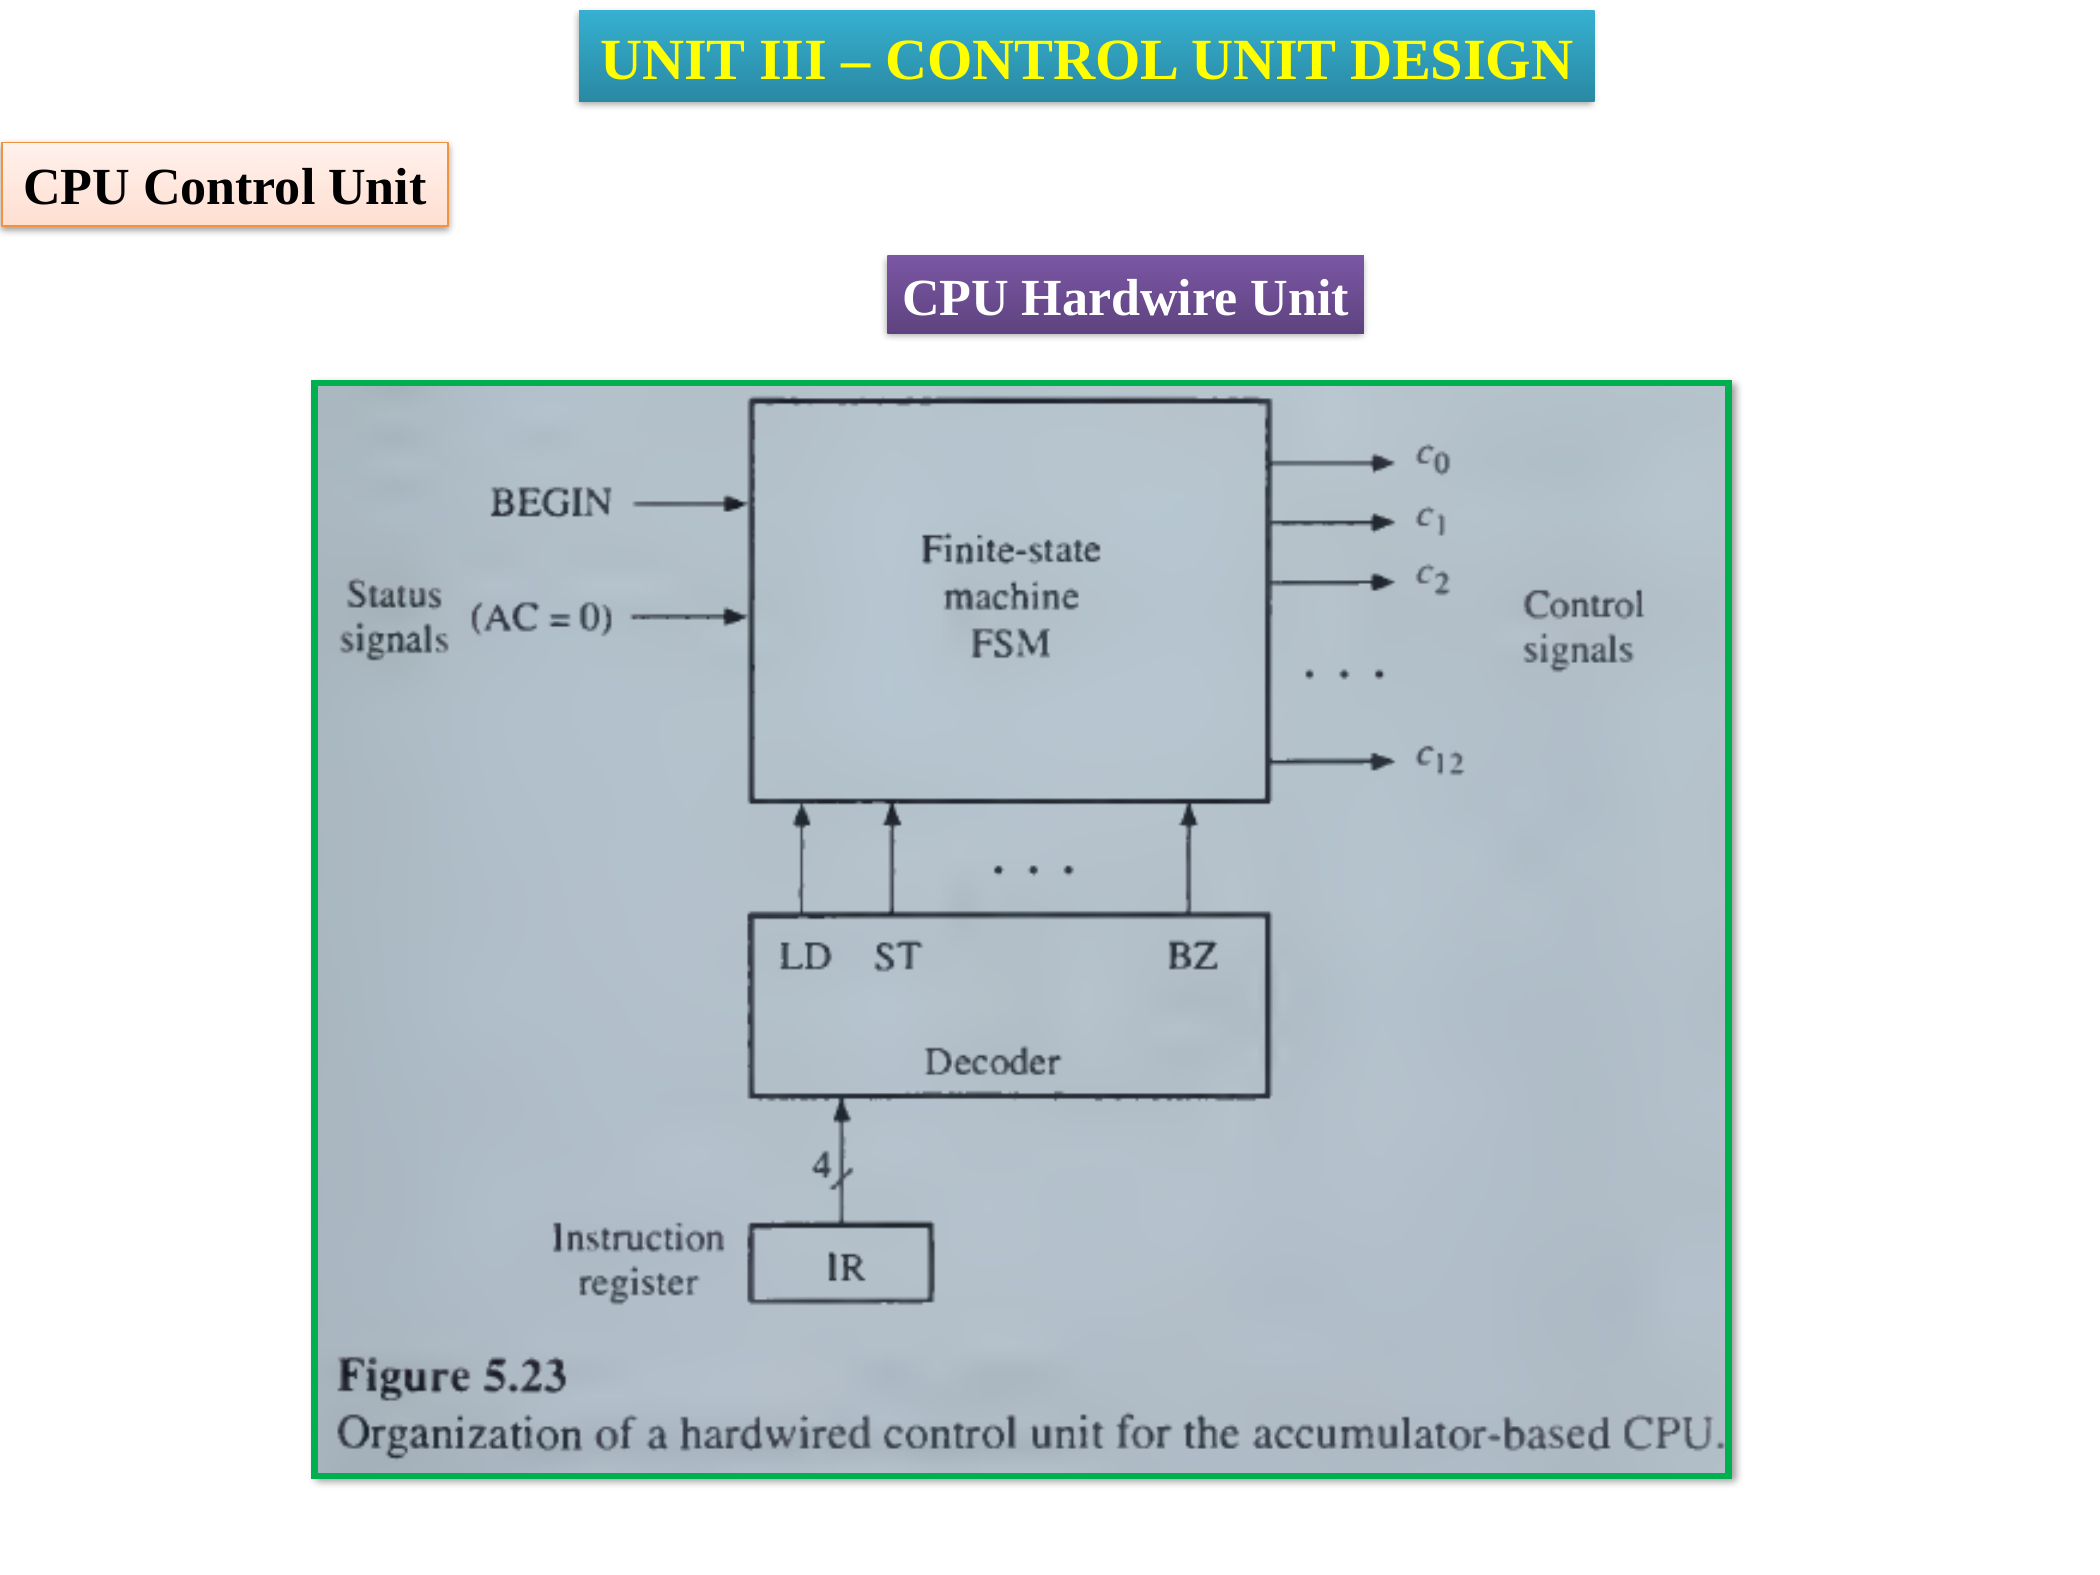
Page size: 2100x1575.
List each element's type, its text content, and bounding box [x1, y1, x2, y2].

text_box CPU Hardwire Unit [887, 255, 1364, 334]
text_box UNIT III – CONTROL UNIT DESIGN [579, 10, 1595, 102]
text_box CPU Control Unit [1, 142, 449, 227]
picture [317, 385, 1726, 1474]
